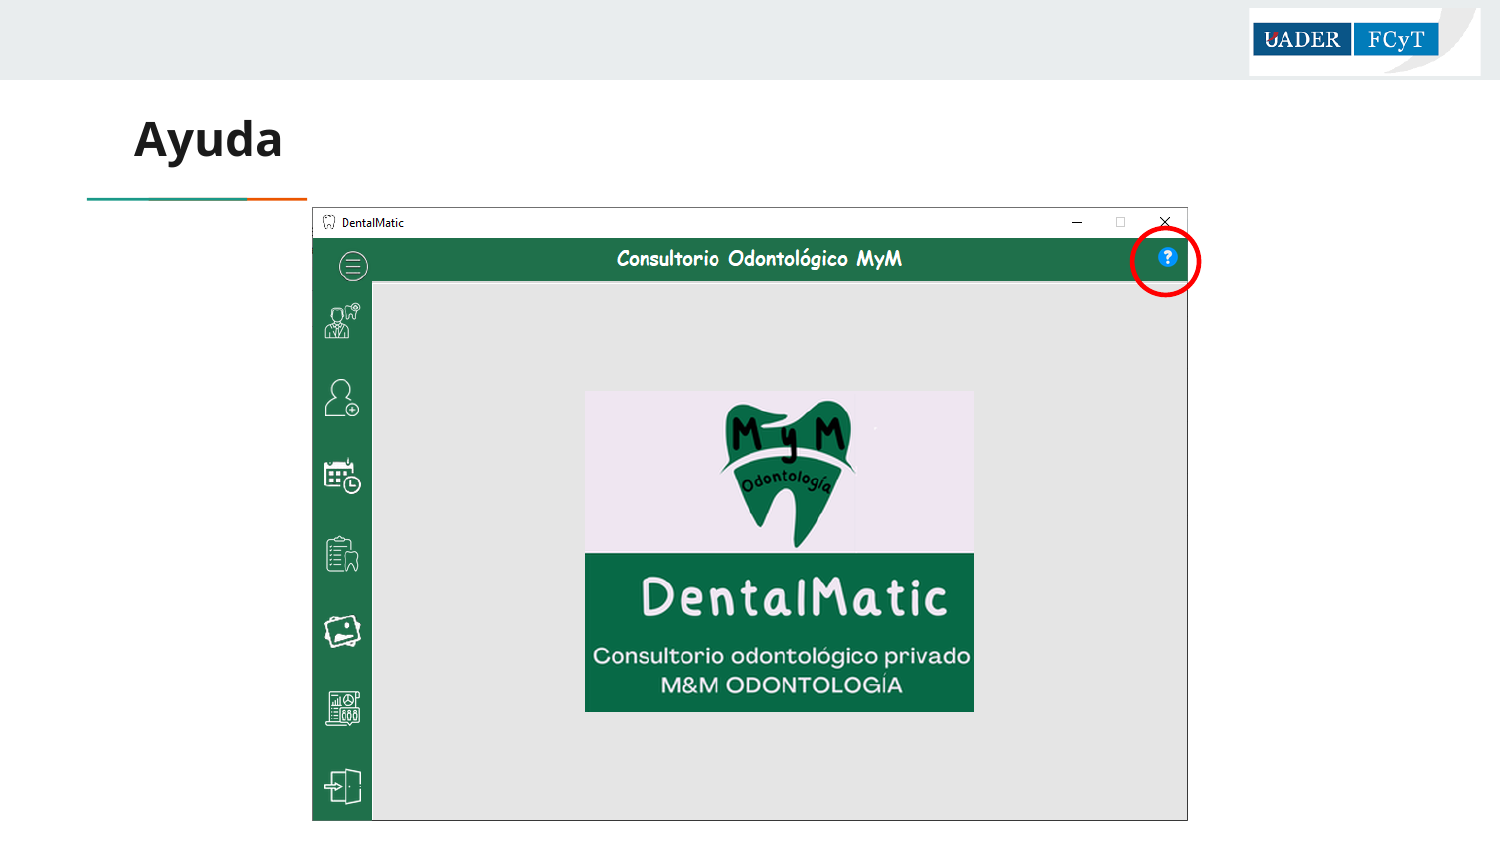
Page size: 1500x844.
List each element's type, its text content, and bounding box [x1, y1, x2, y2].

text_box [1192, 240, 1200, 283]
title Ayuda [119, 93, 1381, 182]
picture [312, 207, 1188, 821]
picture [1249, 8, 1481, 76]
